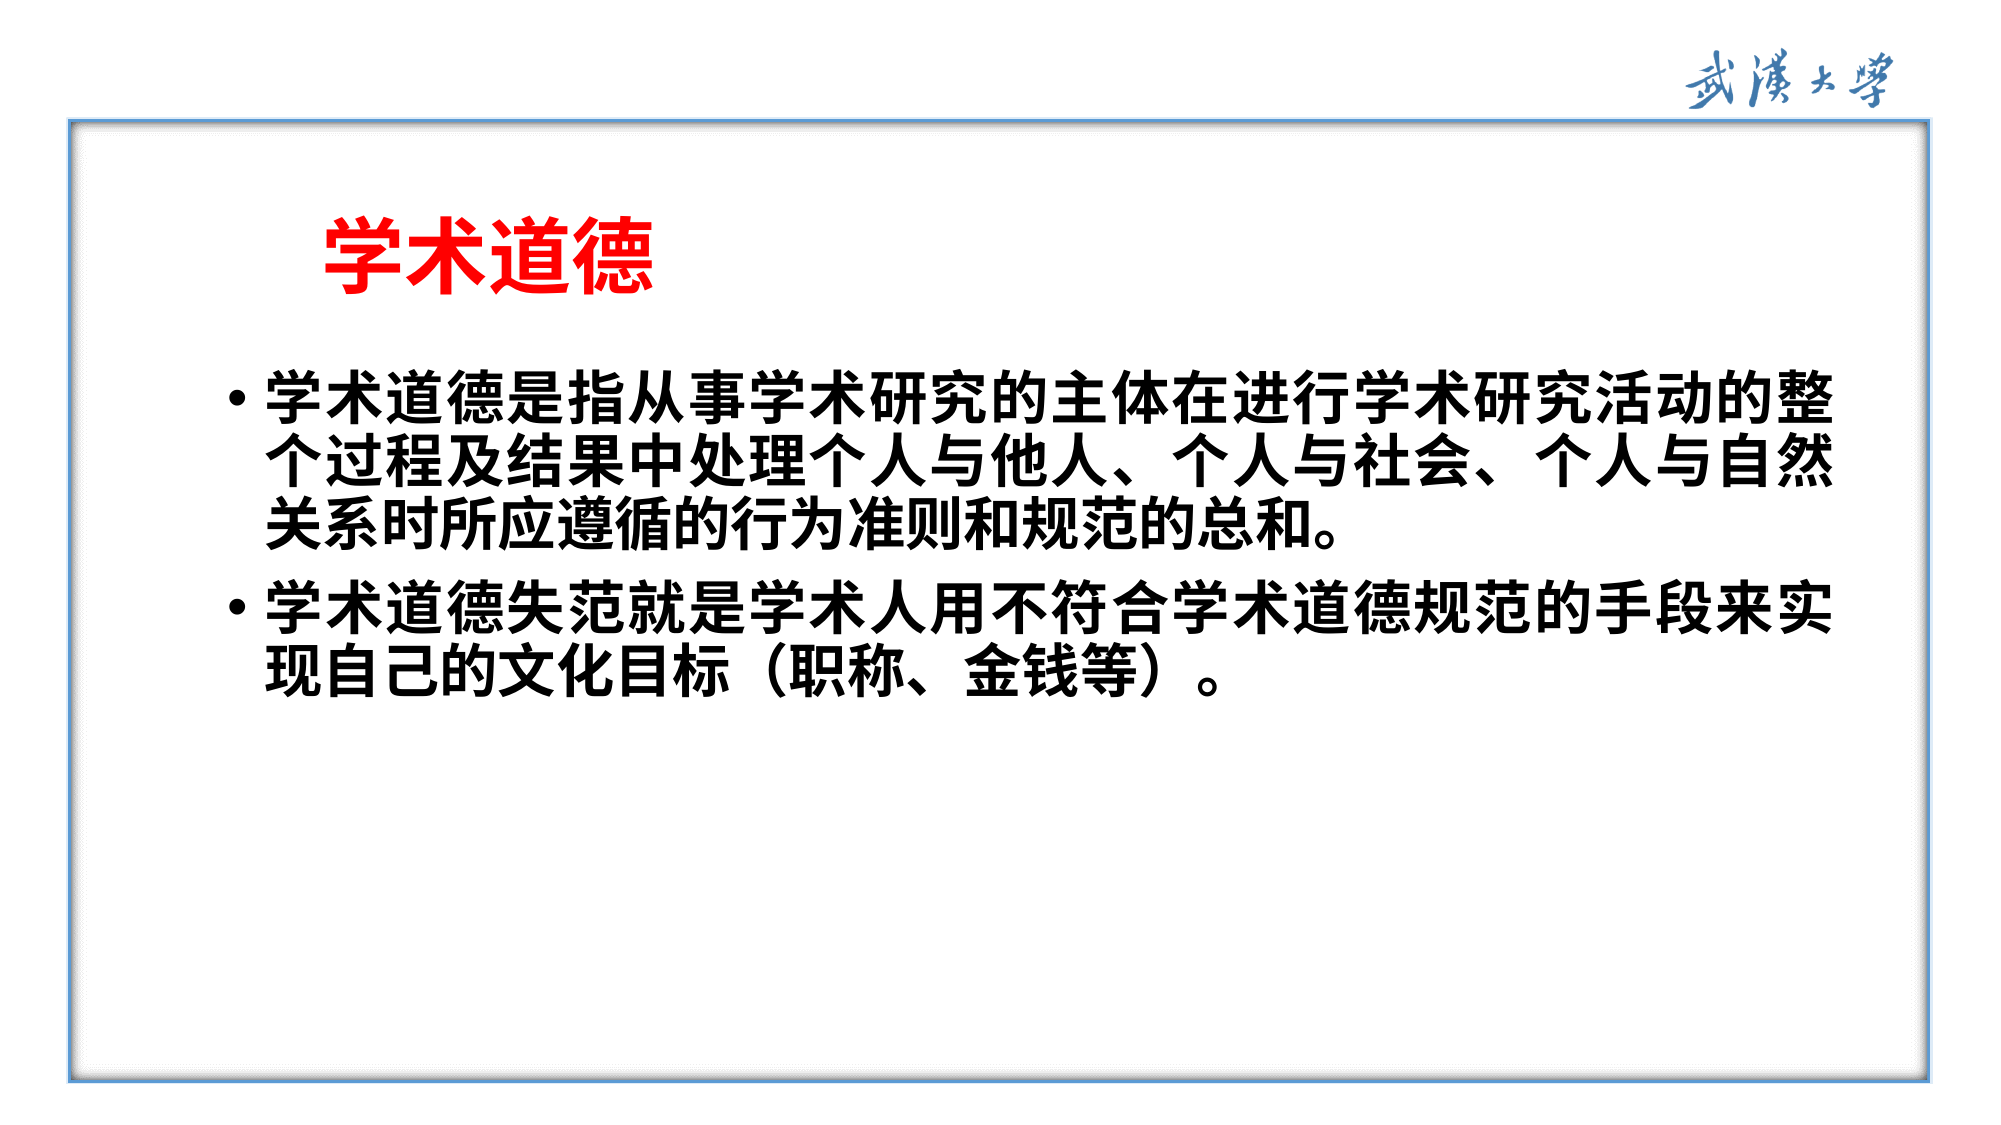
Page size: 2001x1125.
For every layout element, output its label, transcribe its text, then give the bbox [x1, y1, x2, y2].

title 学术道德 [306, 208, 1772, 327]
picture [66, 117, 1933, 1084]
list 学术道德是指从事学术研究的主体在进行学术研究活动的整个过程及结果中处理个人与他人、个人与社会、个人与自然关系时所应遵循的行为准则和规范的总和。 学术道德失范就是学术人用不符合学术道德规范的手段来实现自己的文化目标（职称、金钱等）。 [212, 361, 1851, 977]
